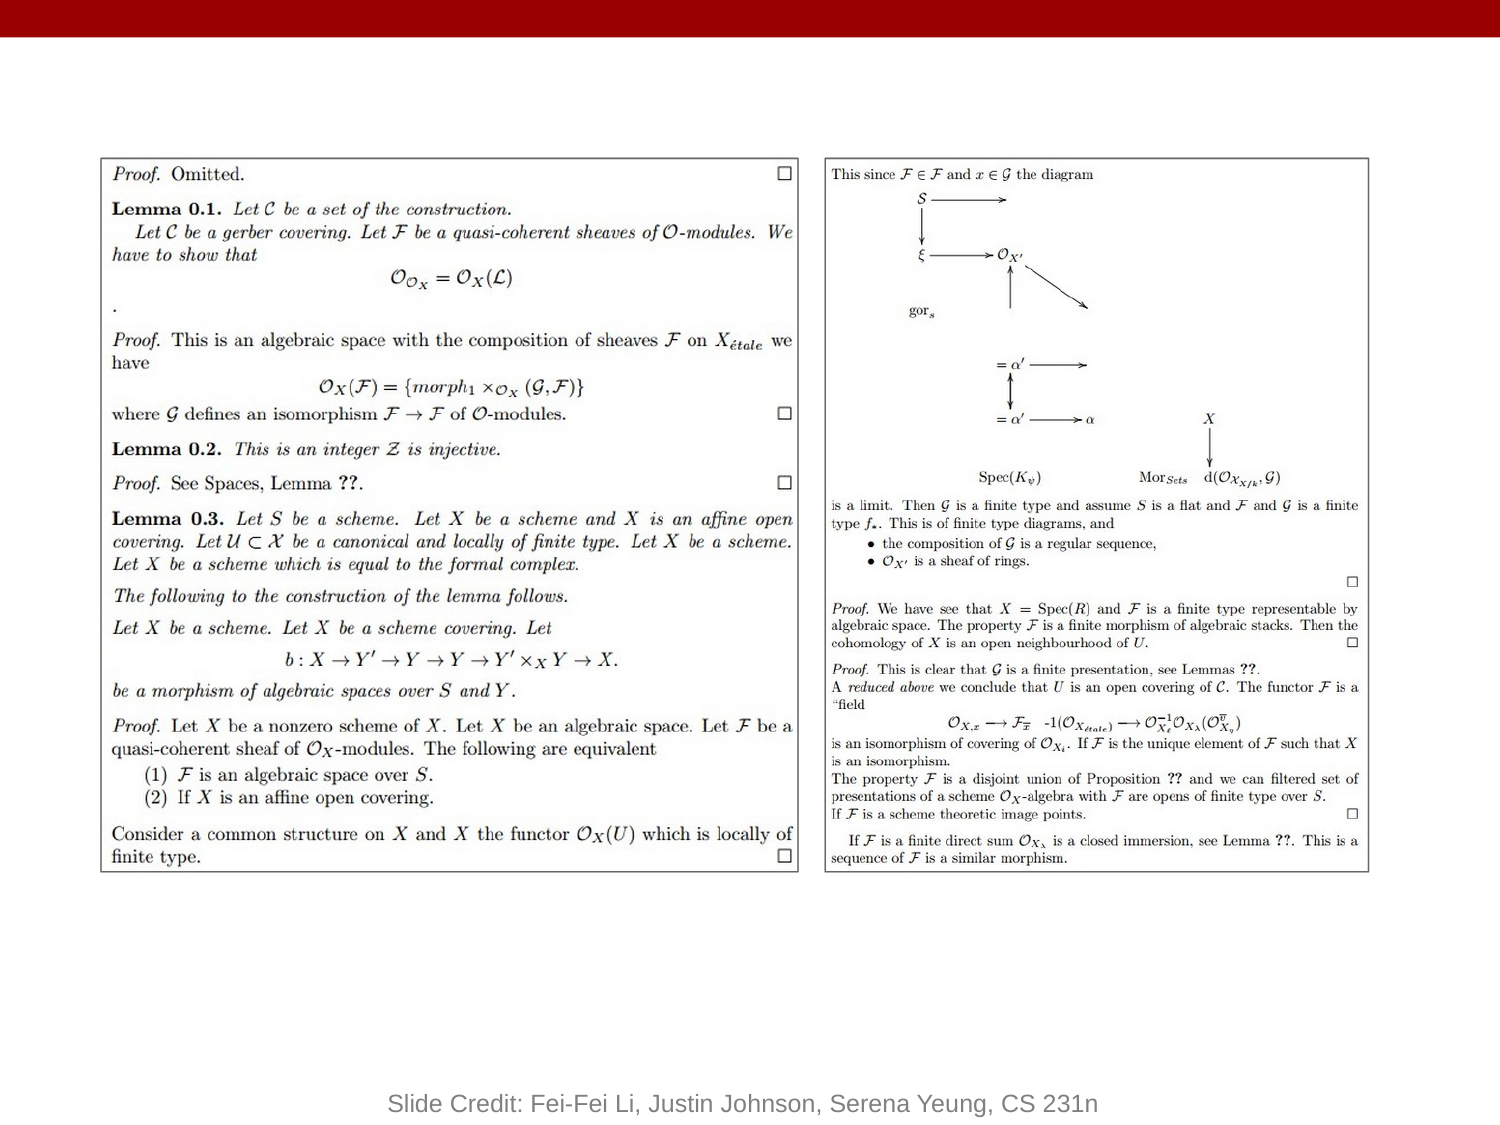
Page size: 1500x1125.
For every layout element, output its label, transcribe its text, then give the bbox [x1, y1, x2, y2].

text_box Slide Credit: Fei-Fei Li, Justin Johnson, Serena Yeung, CS 231n [299, 1049, 1188, 1125]
picture [94, 152, 1373, 876]
